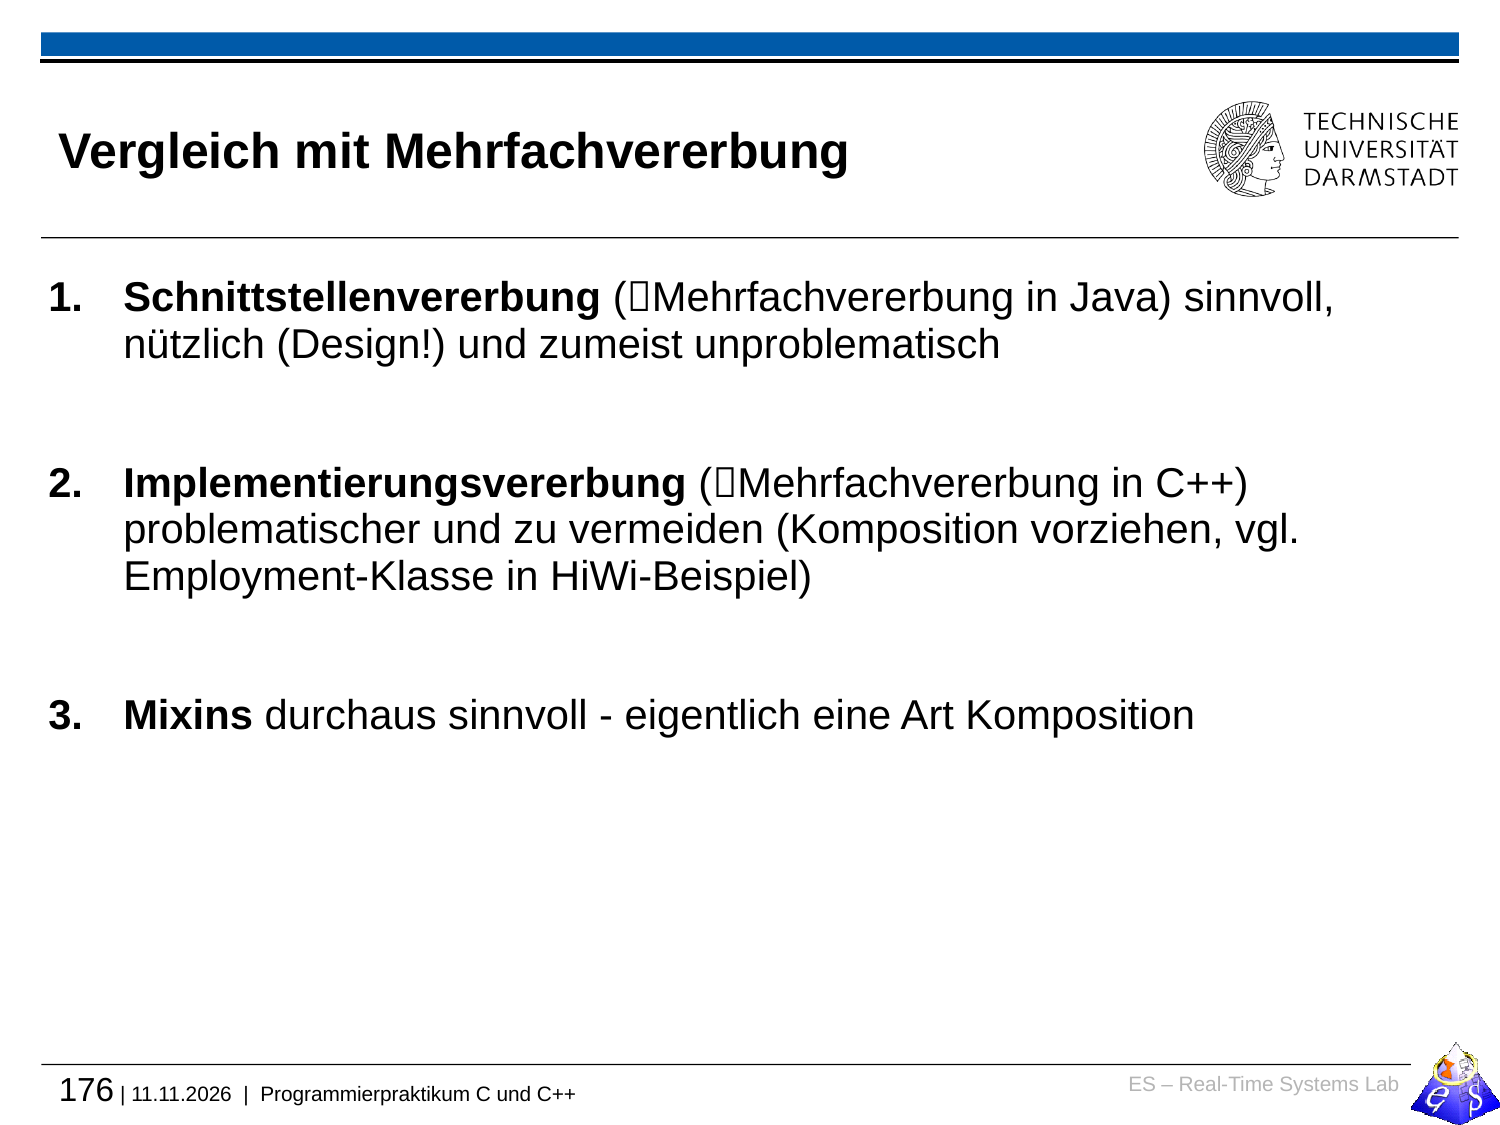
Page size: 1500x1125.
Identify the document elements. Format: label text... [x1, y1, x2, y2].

picture [1411, 1041, 1500, 1125]
text_box Schnittstellenvererbung (Mehrfachvererbung in Java) sinnvoll, nützlich (Design!) und zumeist unproblematisch Implementierungsvererbung (Mehrfachvererbung in C++) problematischer und zu vermeiden (Komposition vorziehen, vgl. Employment-Klasse in HiWi-Beispiel) Mixins durchaus sinnvoll - eigentlich eine Art Komposition [33, 267, 1459, 747]
title Vergleich mit Mehrfachvererbung [58, 80, 1187, 218]
picture [1187, 84, 1483, 214]
